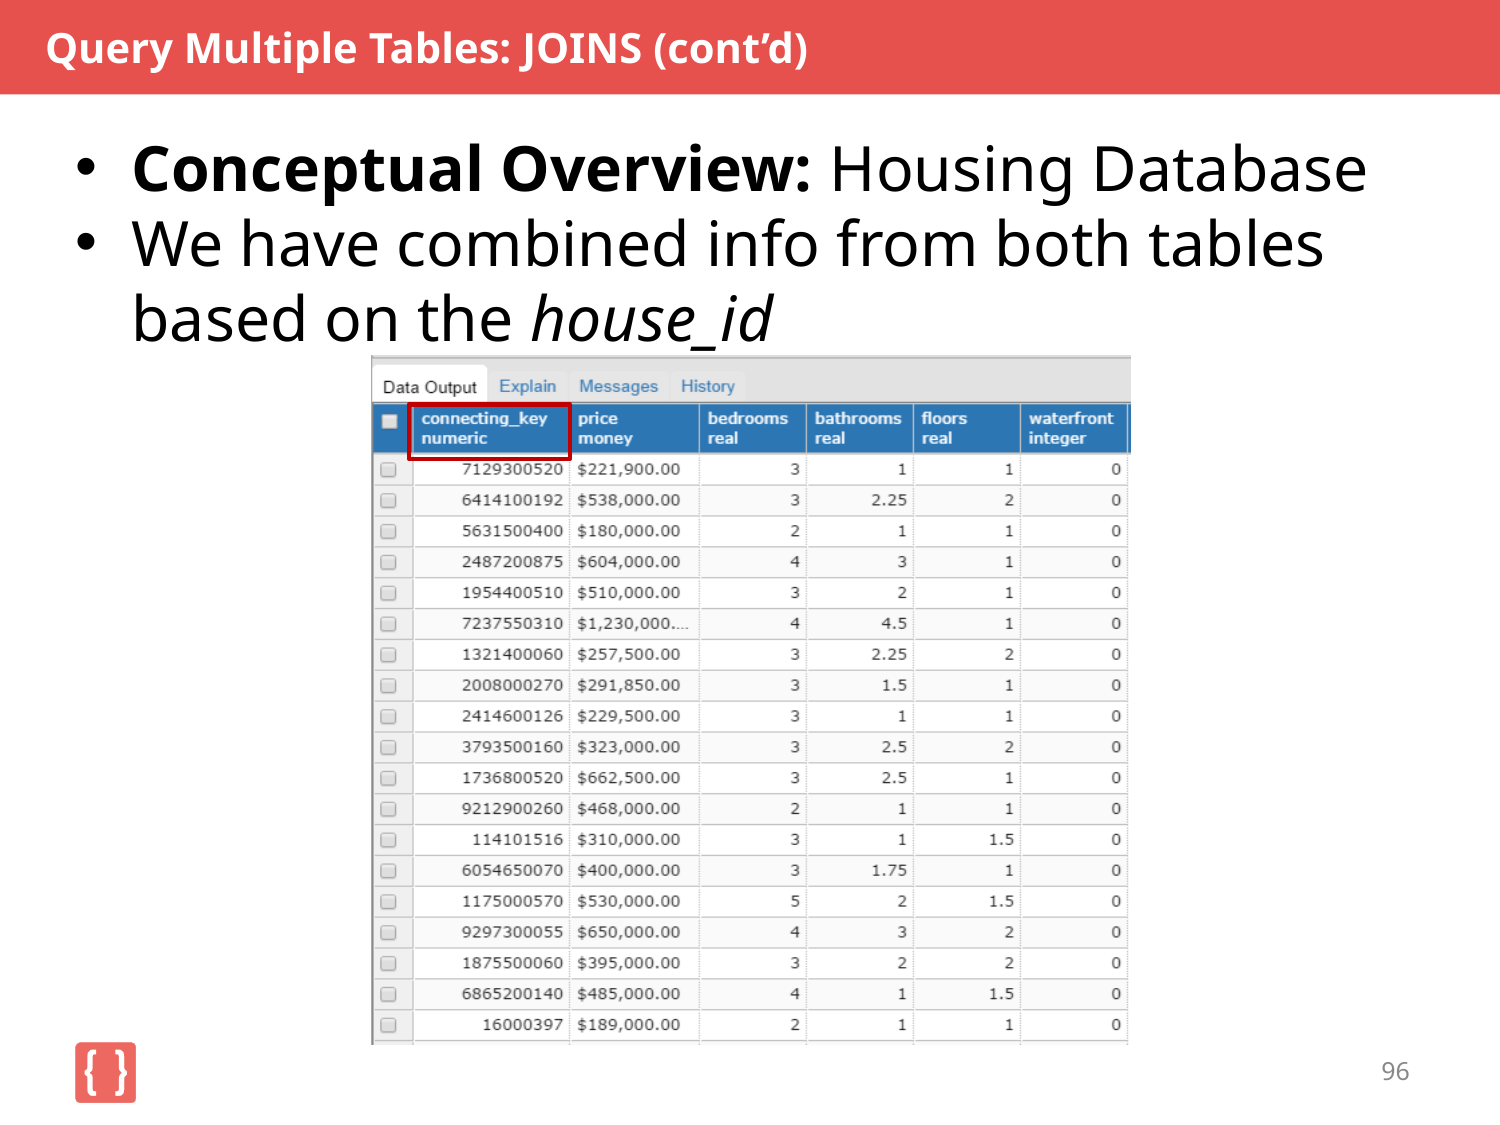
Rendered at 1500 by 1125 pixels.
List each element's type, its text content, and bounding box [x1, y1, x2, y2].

picture [371, 355, 1131, 1046]
list Conceptual Overview: Housing Database We have combined info from both tables based on the house_id [60, 121, 1440, 983]
picture [75, 1042, 136, 1103]
slide_number 96 [1074, 1042, 1425, 1103]
title Query Multiple Tables: JOINS (cont’d) [0, 0, 1500, 95]
